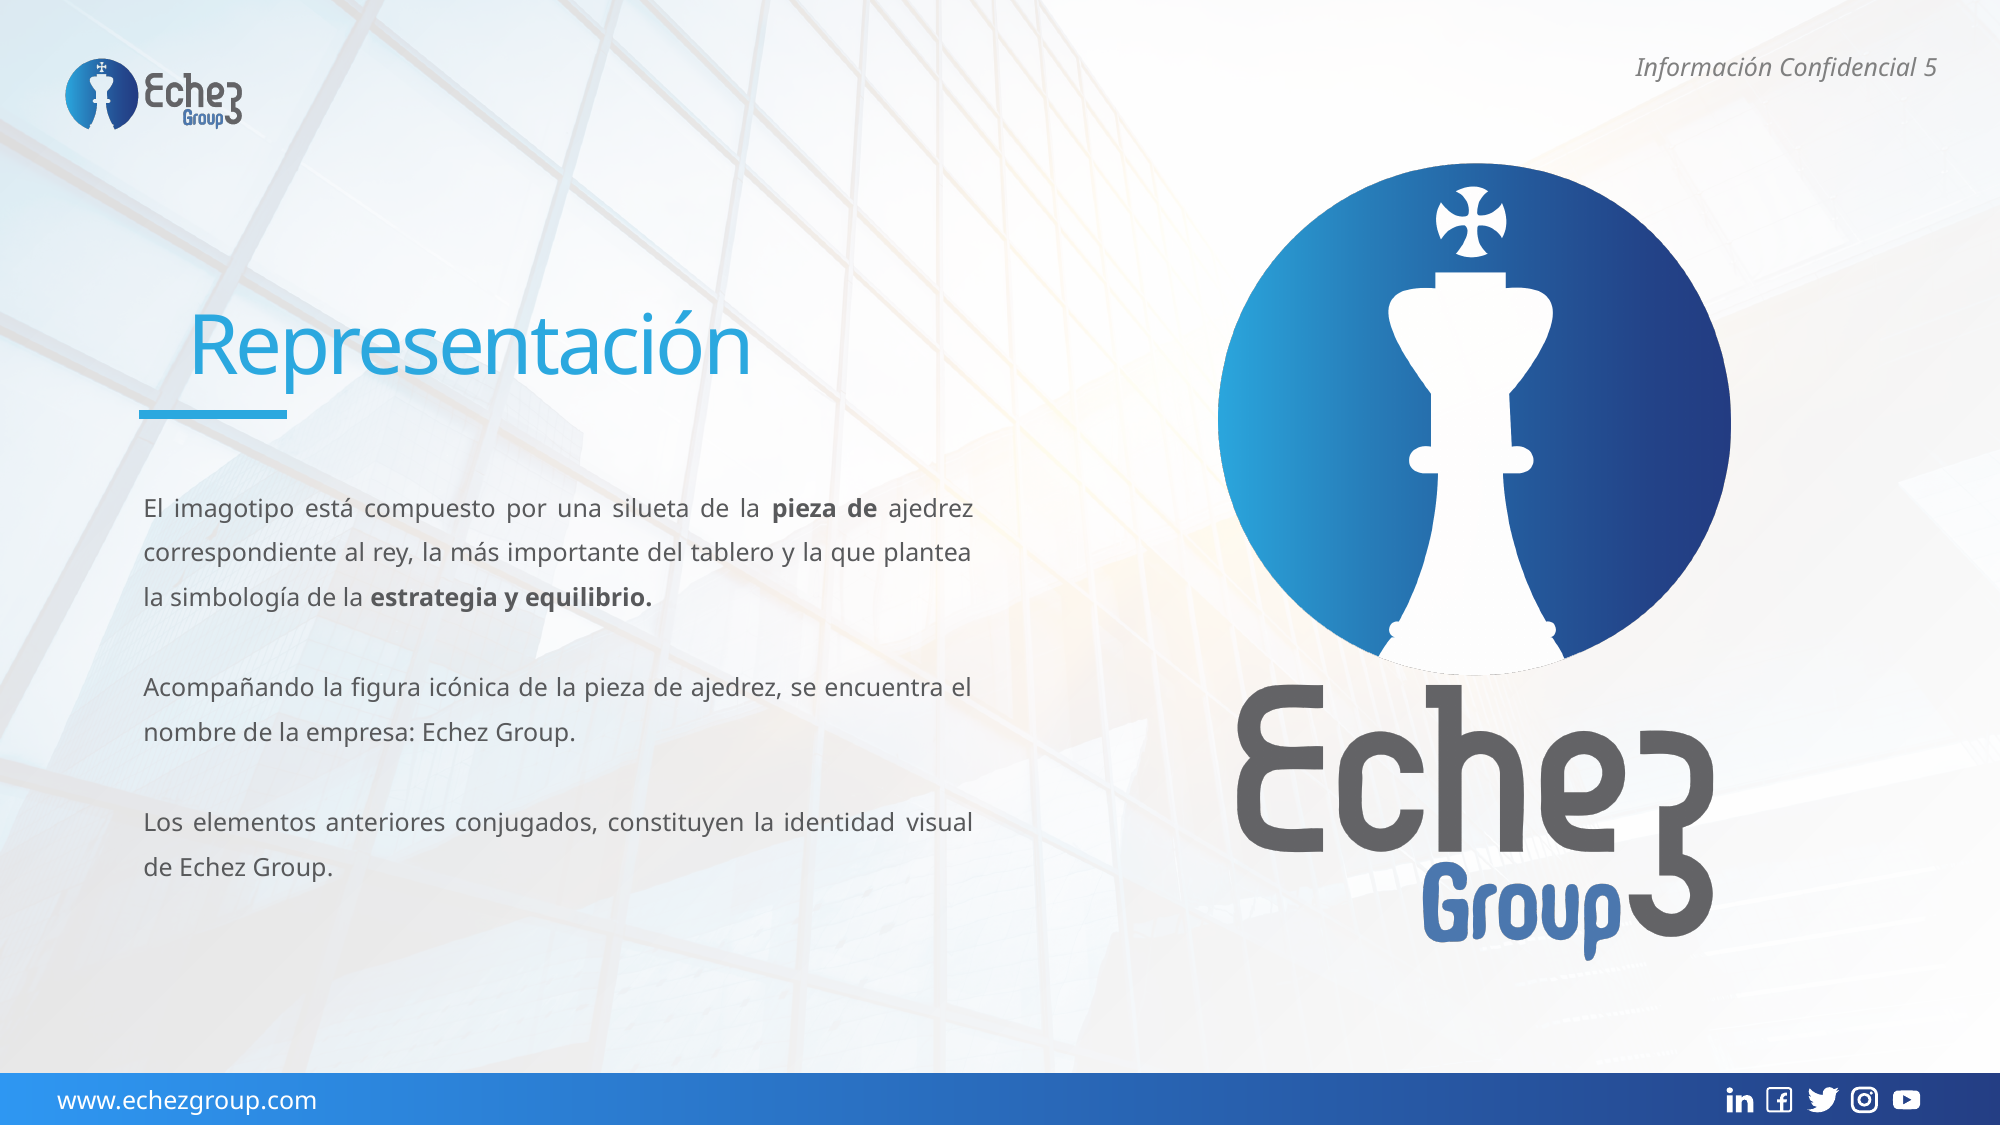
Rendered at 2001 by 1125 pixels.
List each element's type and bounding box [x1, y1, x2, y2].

picture [1217, 163, 1731, 961]
text_box [118, 283, 989, 889]
picture [58, 46, 249, 142]
